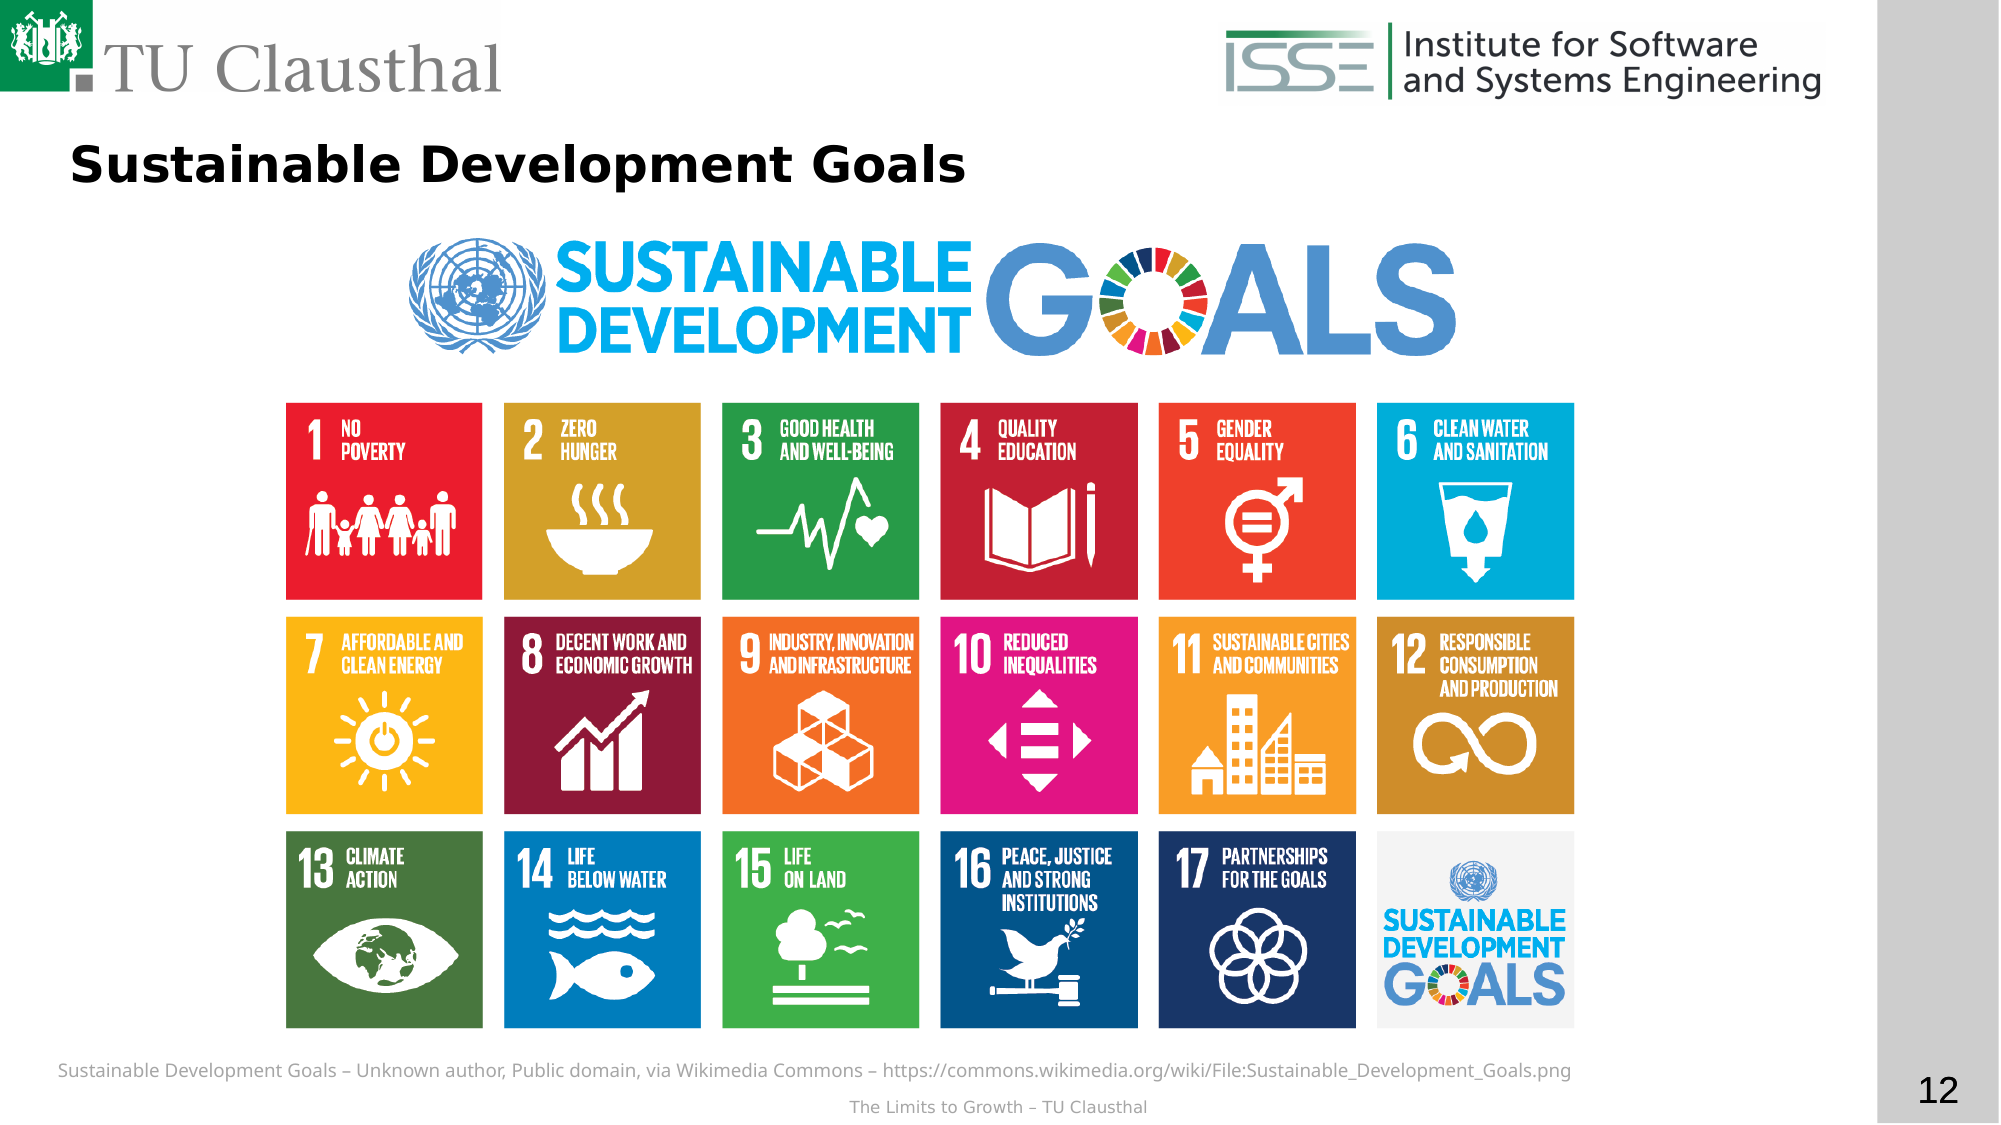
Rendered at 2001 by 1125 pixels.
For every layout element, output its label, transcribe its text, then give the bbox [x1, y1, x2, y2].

text_box Sustainable Development Goals [55, 125, 1817, 206]
text_box Sustainable Development Goals – Unknown author, Public domain, via Wikimedia Commons – https://commons.wikimedia.org/wiki/File:Sustainable_Development_Goals.png [43, 1051, 1710, 1089]
picture [262, 205, 1600, 1058]
picture [1218, 22, 1826, 106]
picture [0, 0, 501, 92]
